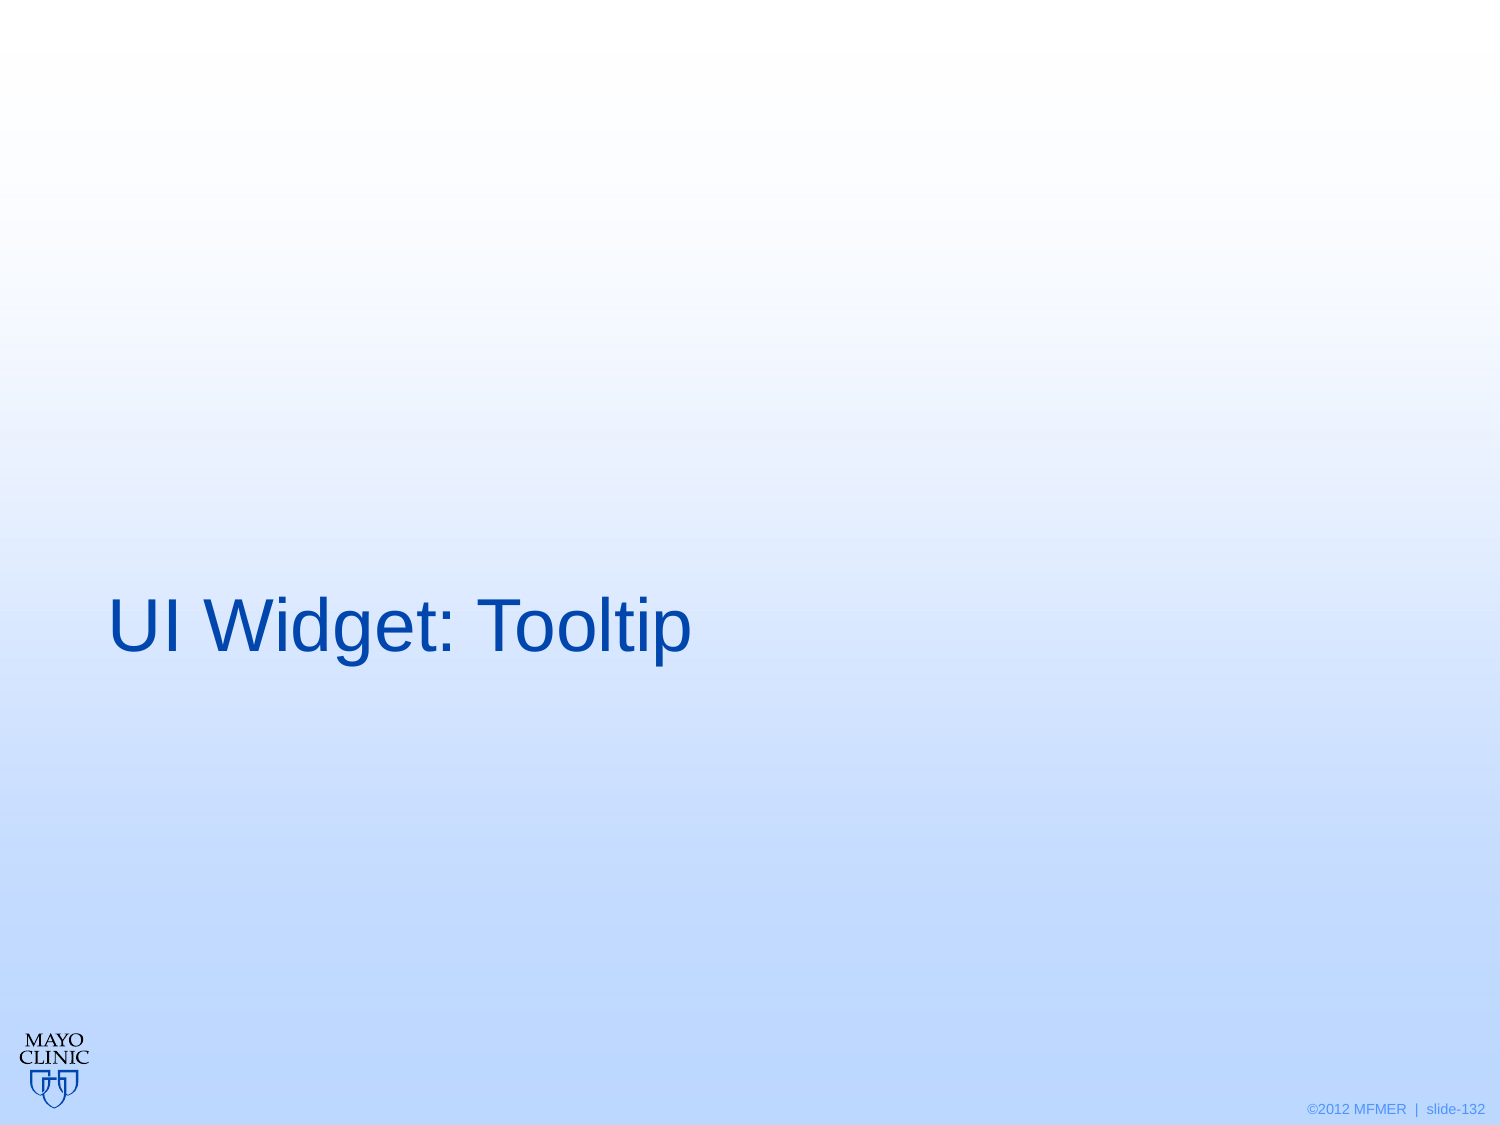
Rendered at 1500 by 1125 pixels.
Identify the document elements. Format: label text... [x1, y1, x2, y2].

title UI Widget: Tooltip [108, 450, 1392, 675]
picture [0, 0, 1500, 1125]
